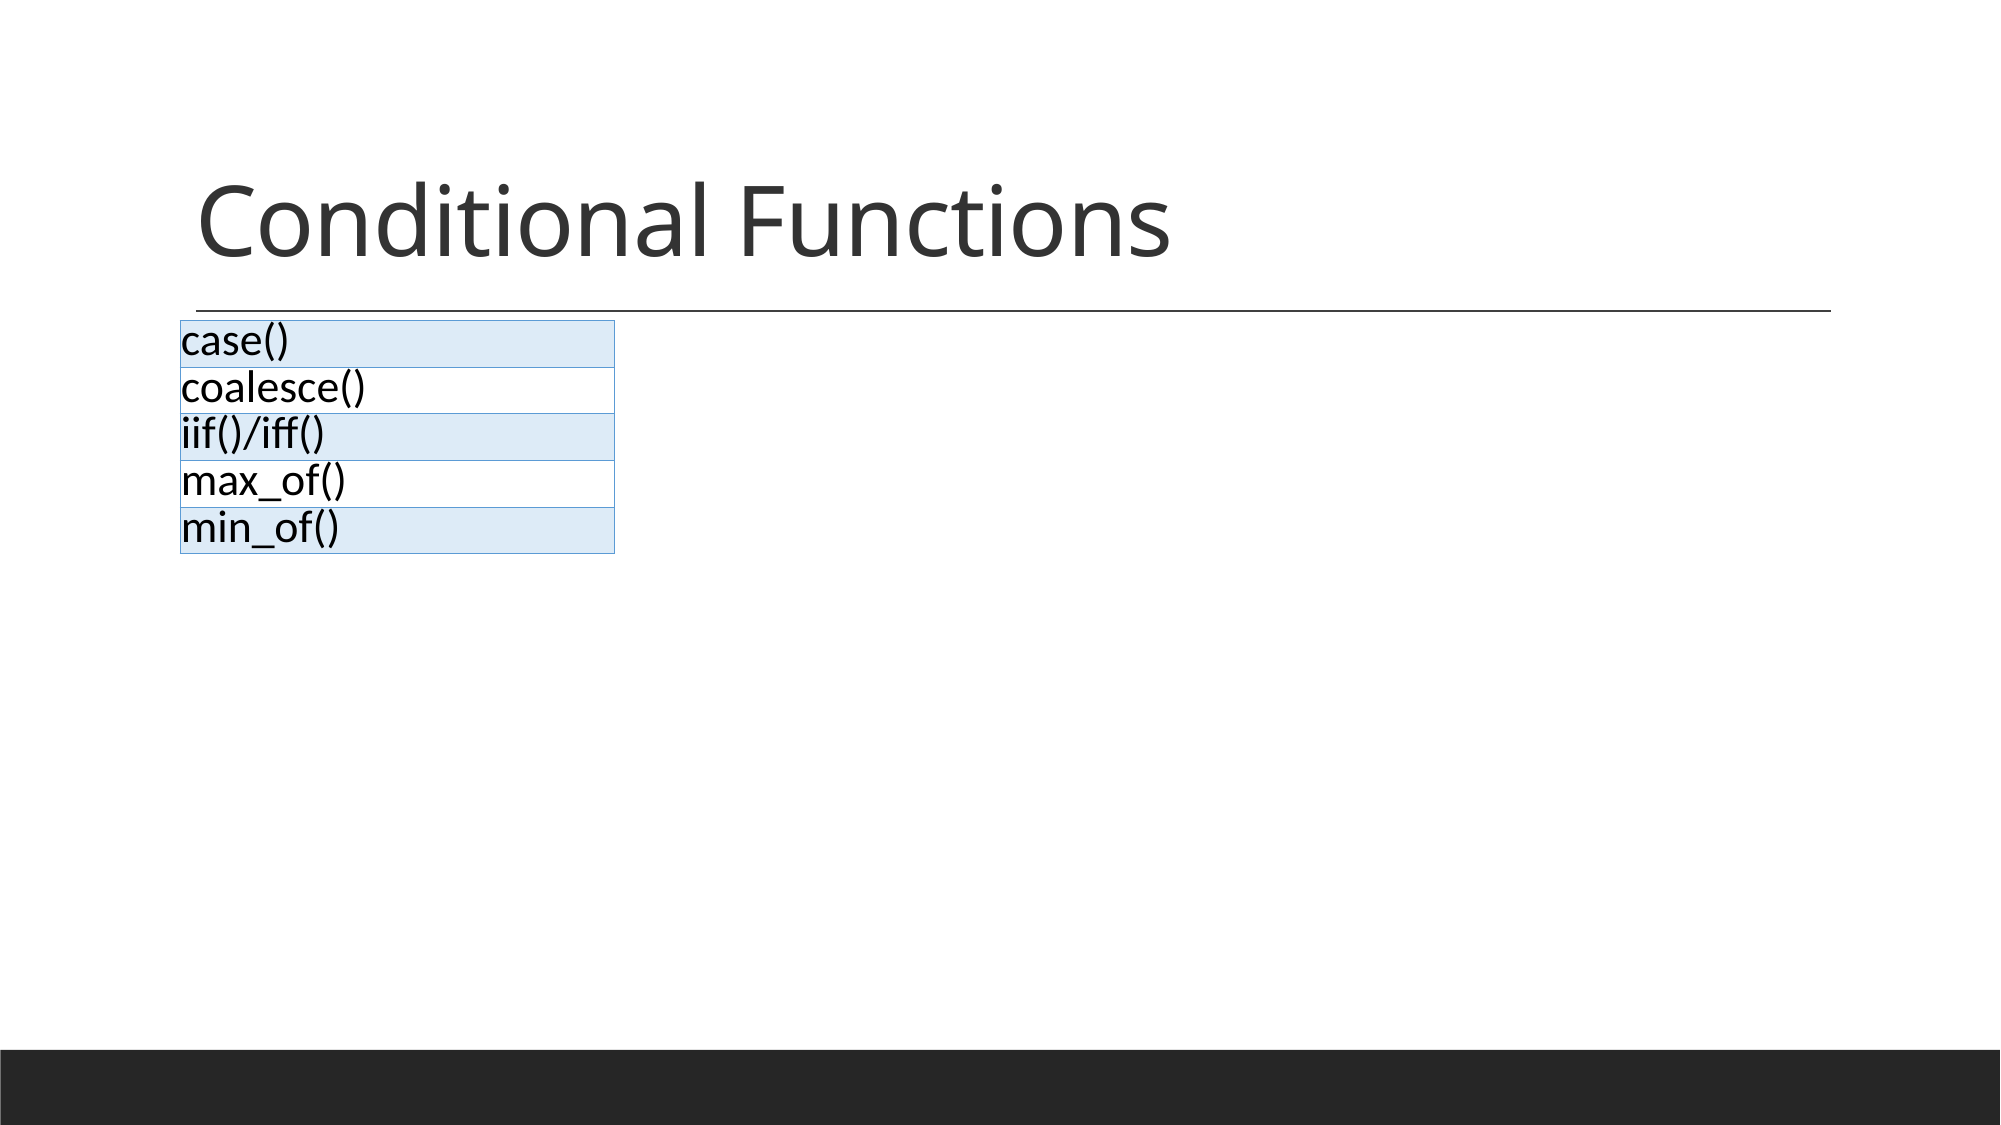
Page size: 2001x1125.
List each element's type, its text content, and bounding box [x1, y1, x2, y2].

table_cell iif()/iff() [181, 414, 614, 460]
table_header case() [181, 321, 614, 367]
table_cell coalesce() [181, 368, 614, 413]
table_cell min_of() [181, 508, 614, 553]
table_cell max_of() [181, 461, 614, 507]
title Conditional Functions [180, 47, 1830, 285]
